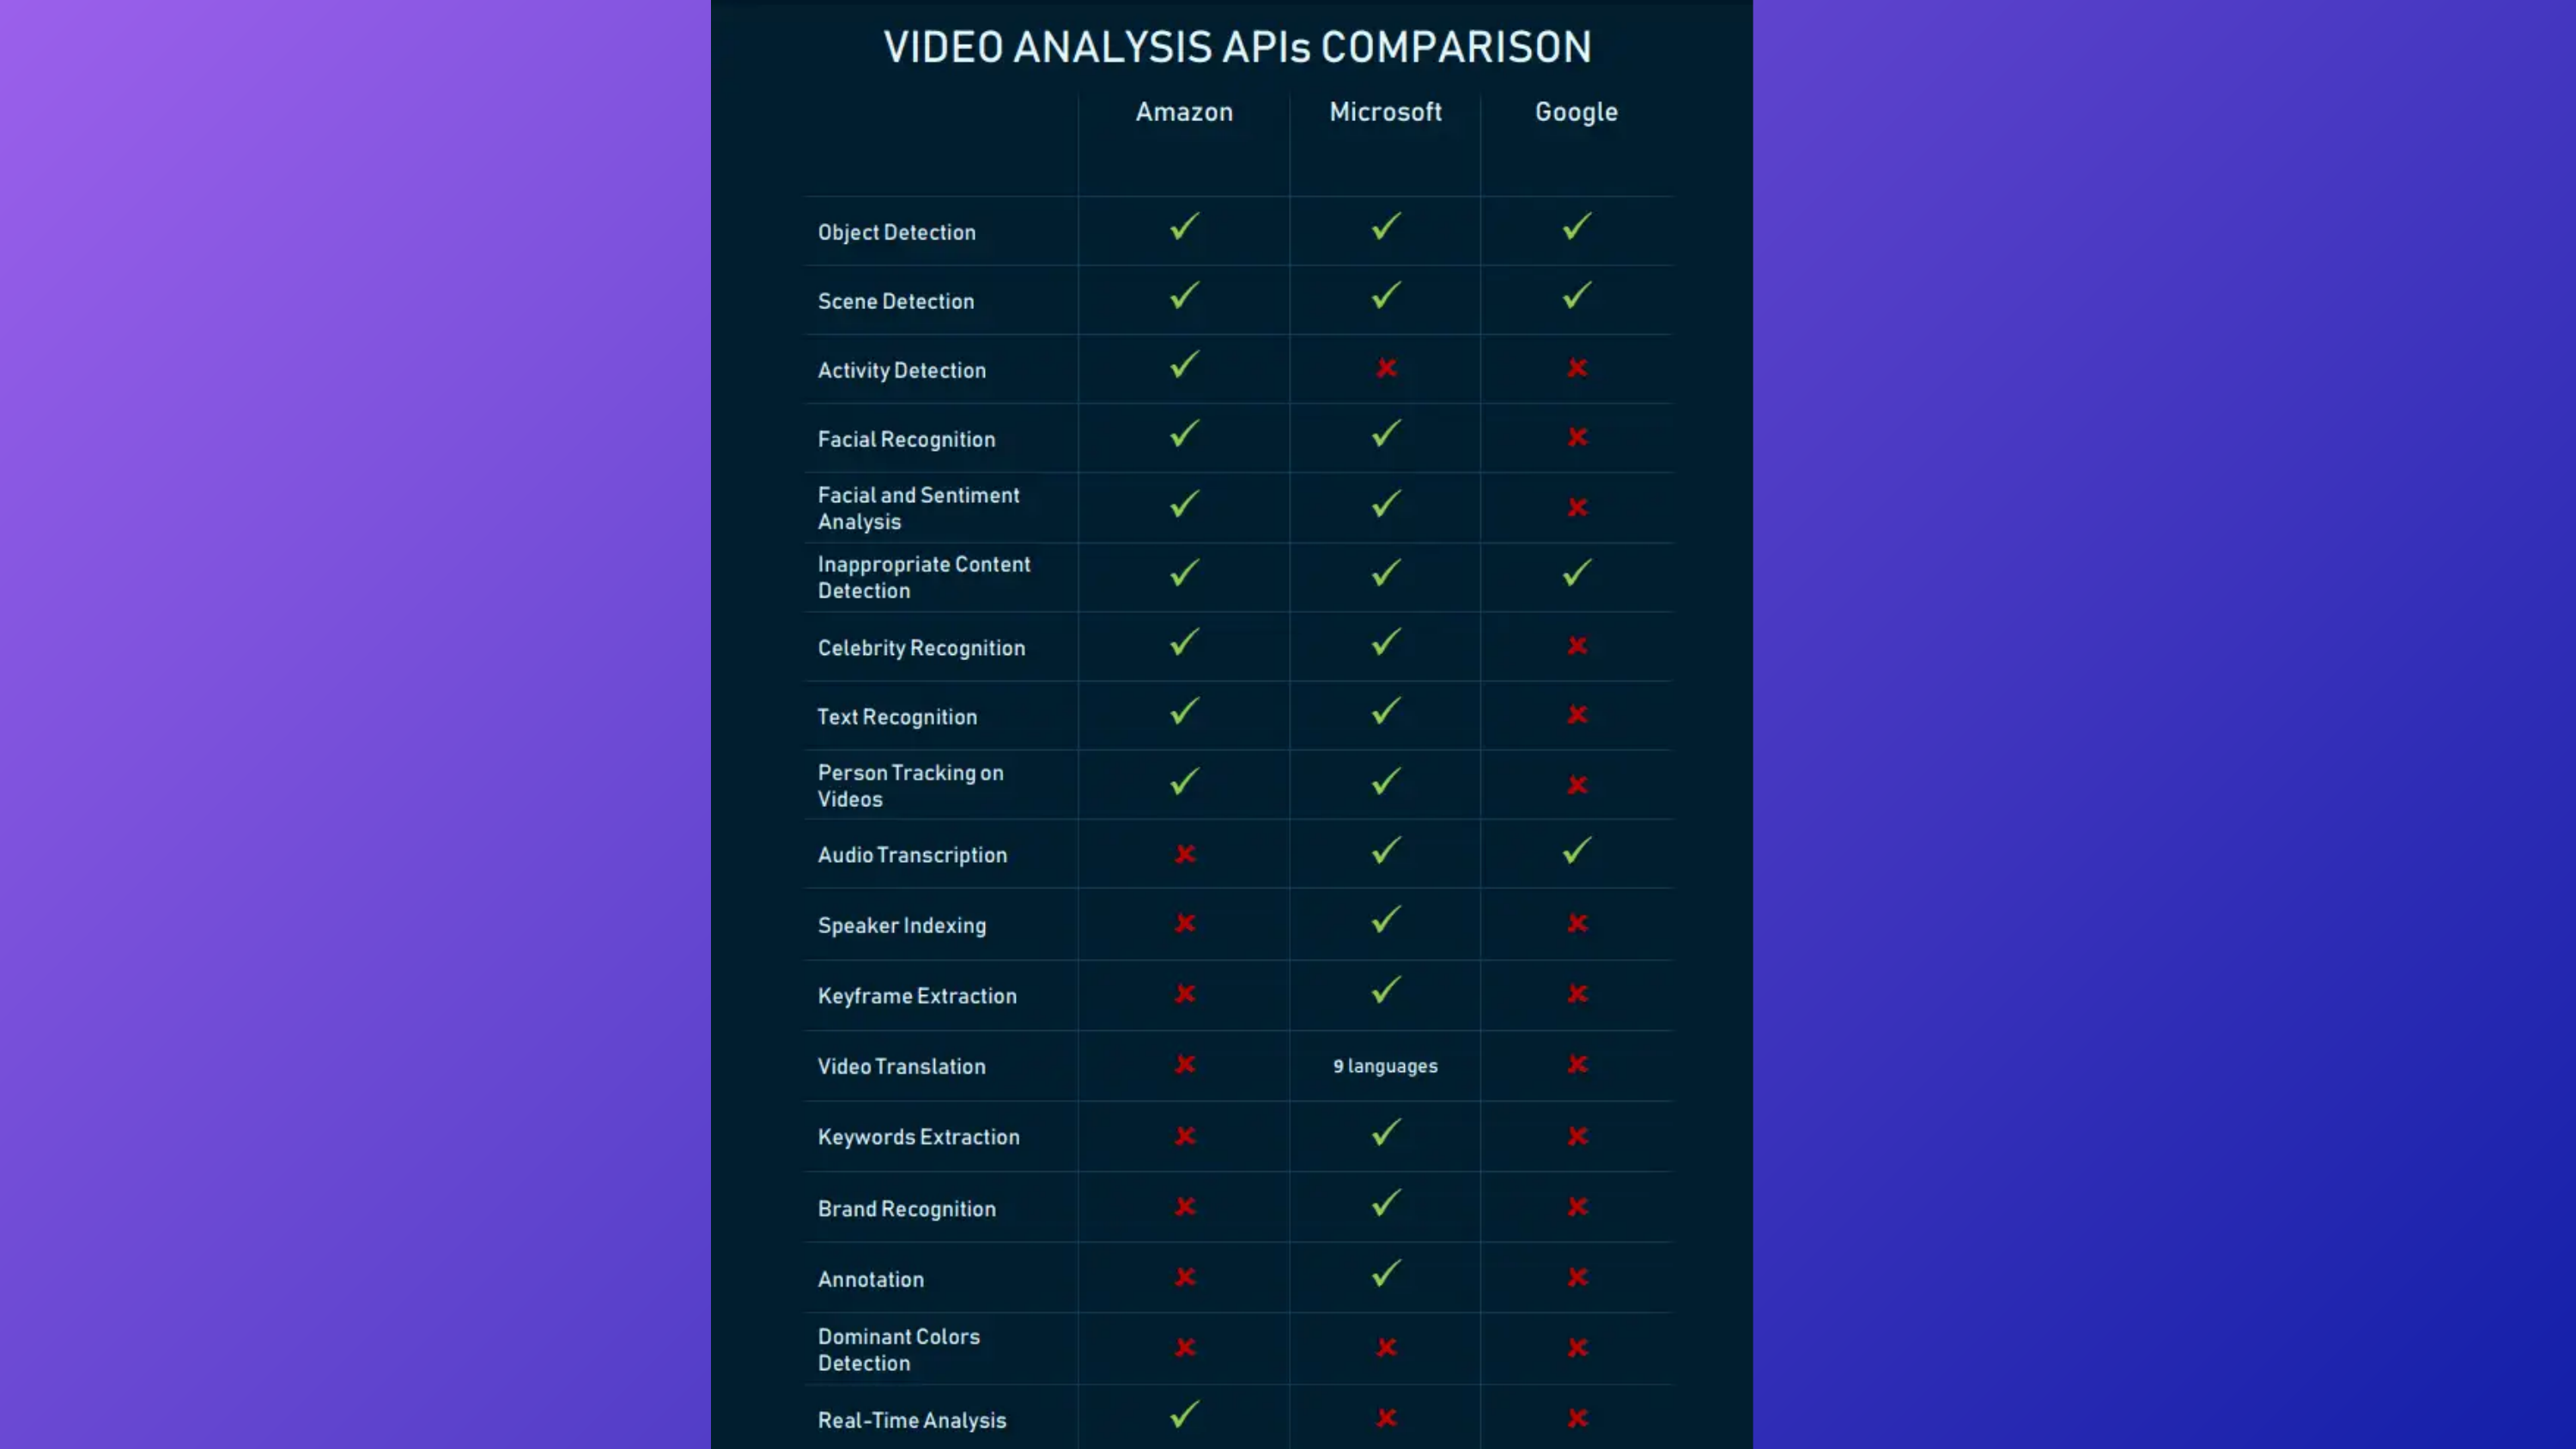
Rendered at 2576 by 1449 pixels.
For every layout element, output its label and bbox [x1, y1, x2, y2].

text_box [711, 0, 1753, 1449]
